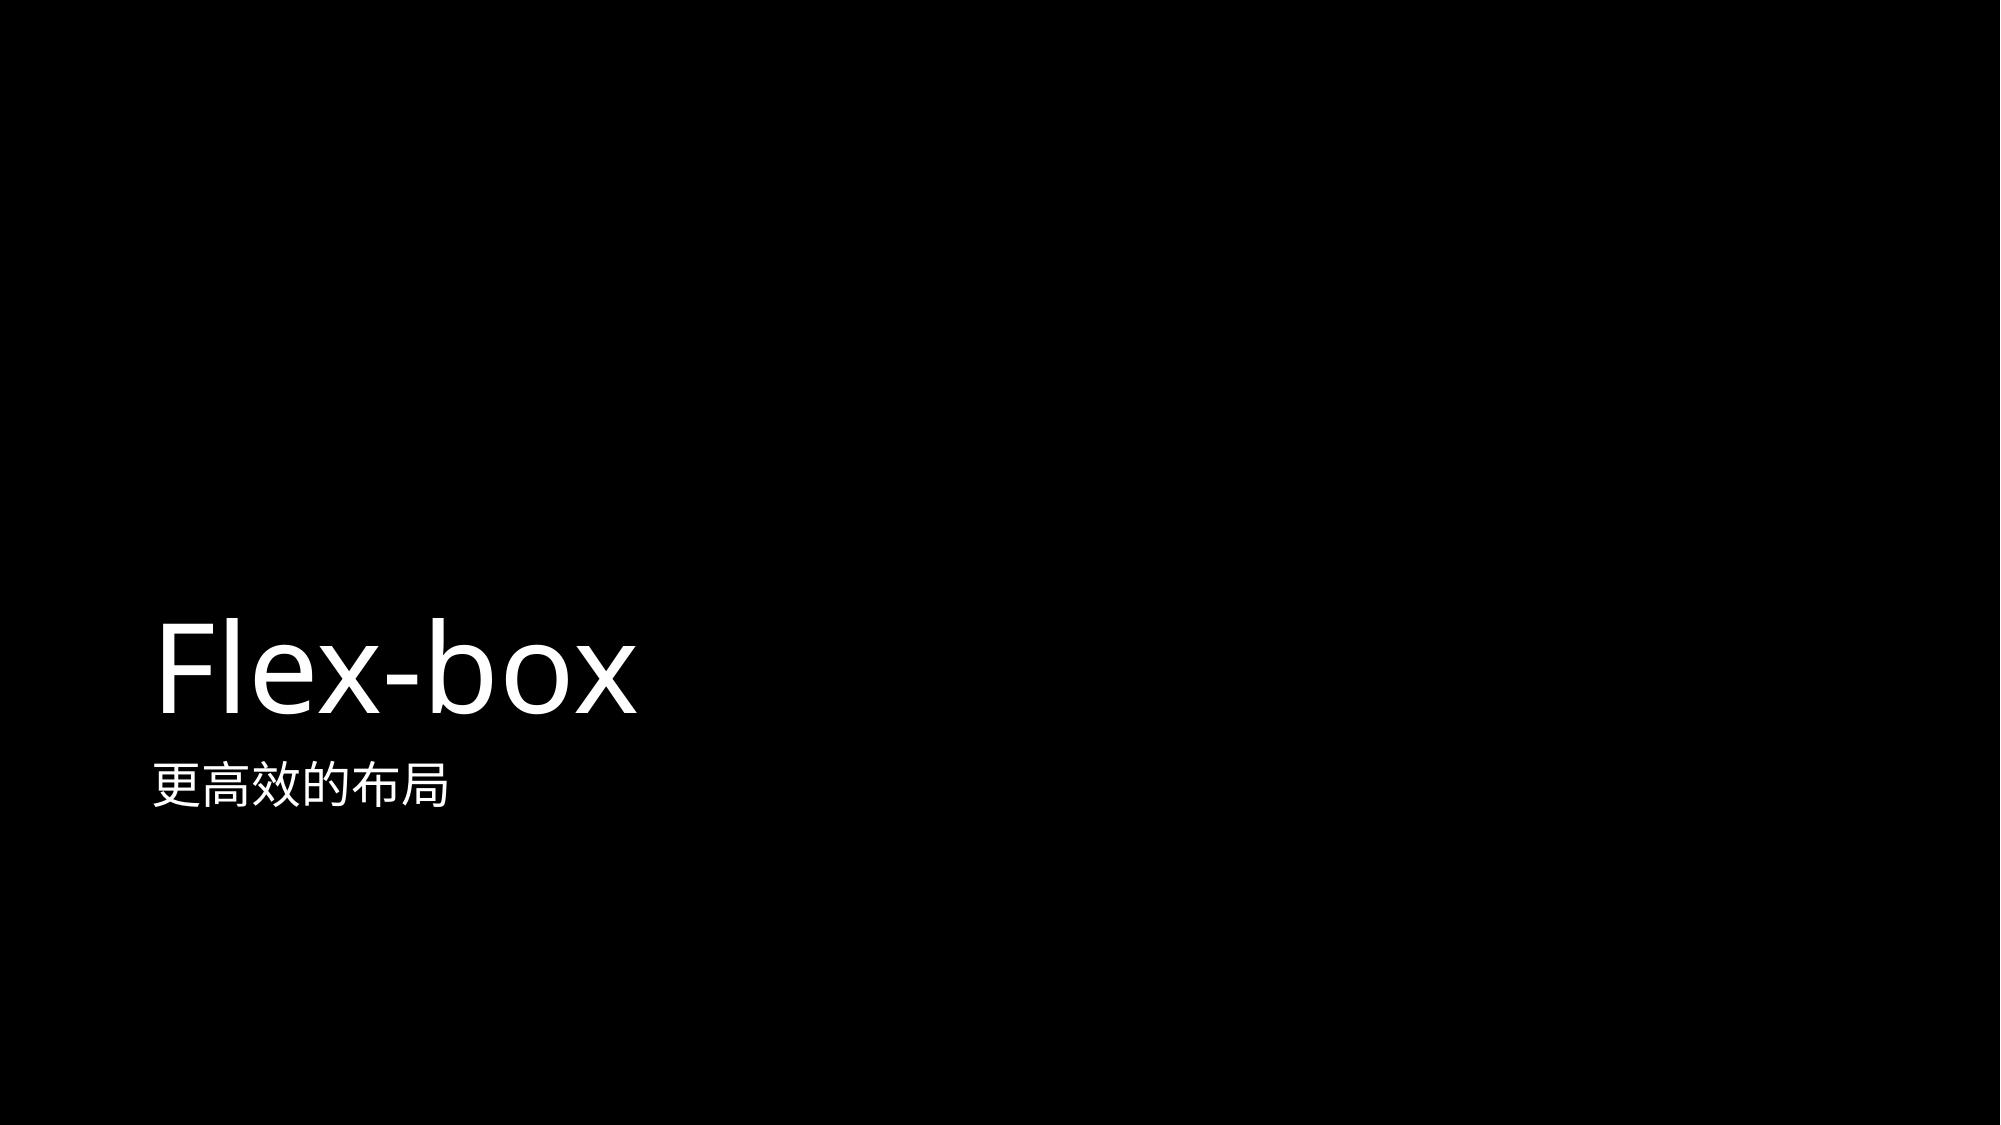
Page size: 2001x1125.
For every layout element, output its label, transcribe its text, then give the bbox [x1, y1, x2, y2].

list 更高效的布局 [136, 752, 1862, 999]
title Flex-box [136, 280, 1862, 749]
